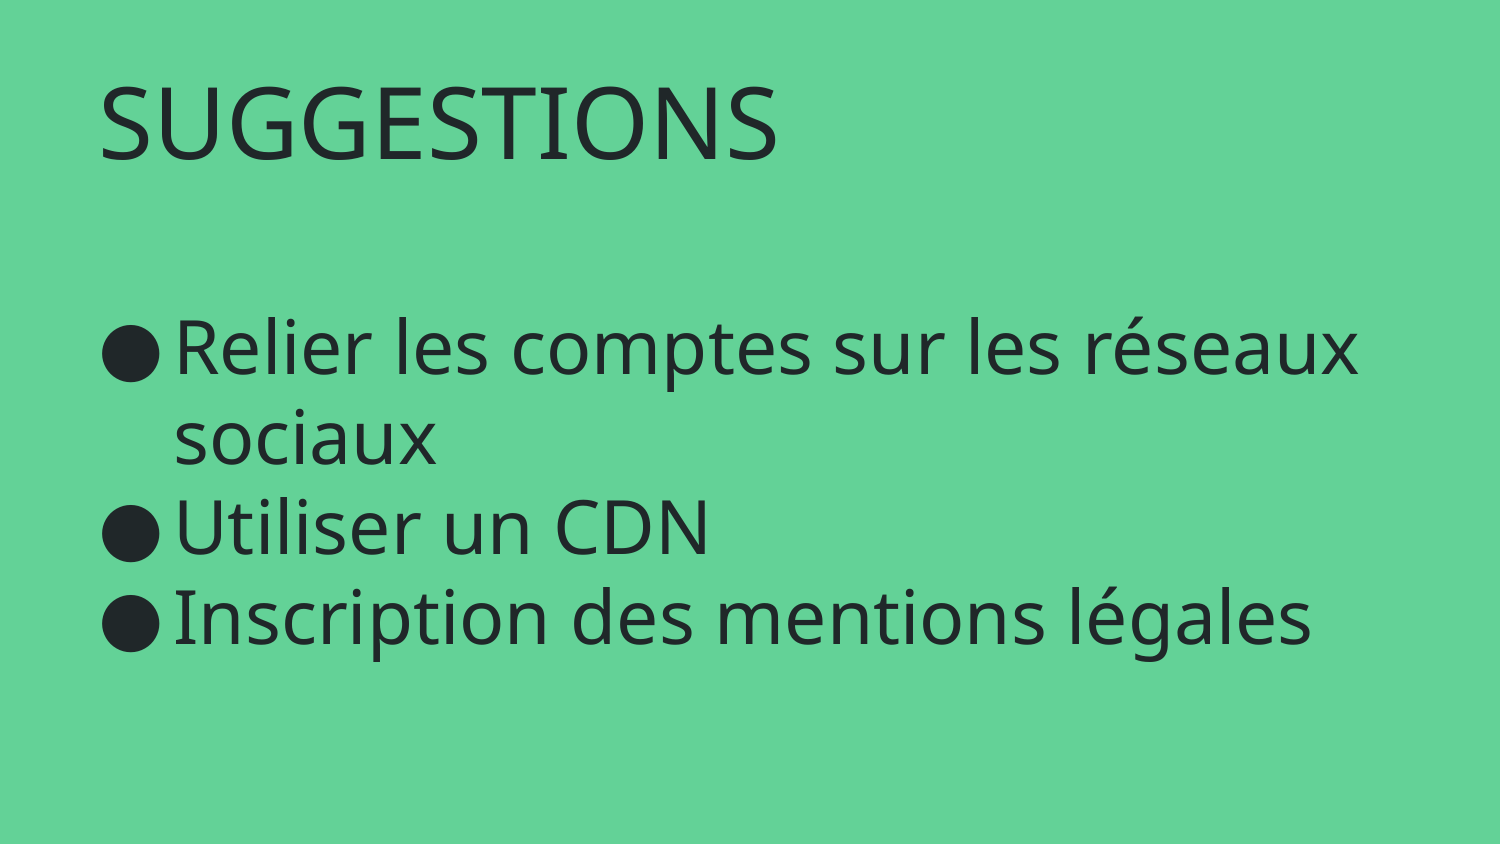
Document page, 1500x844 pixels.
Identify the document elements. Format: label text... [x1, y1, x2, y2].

title SUGGESTIONS Relier les comptes sur les réseaux sociaux Utiliser un CDN Inscription des mentions légales [83, 143, 1401, 815]
